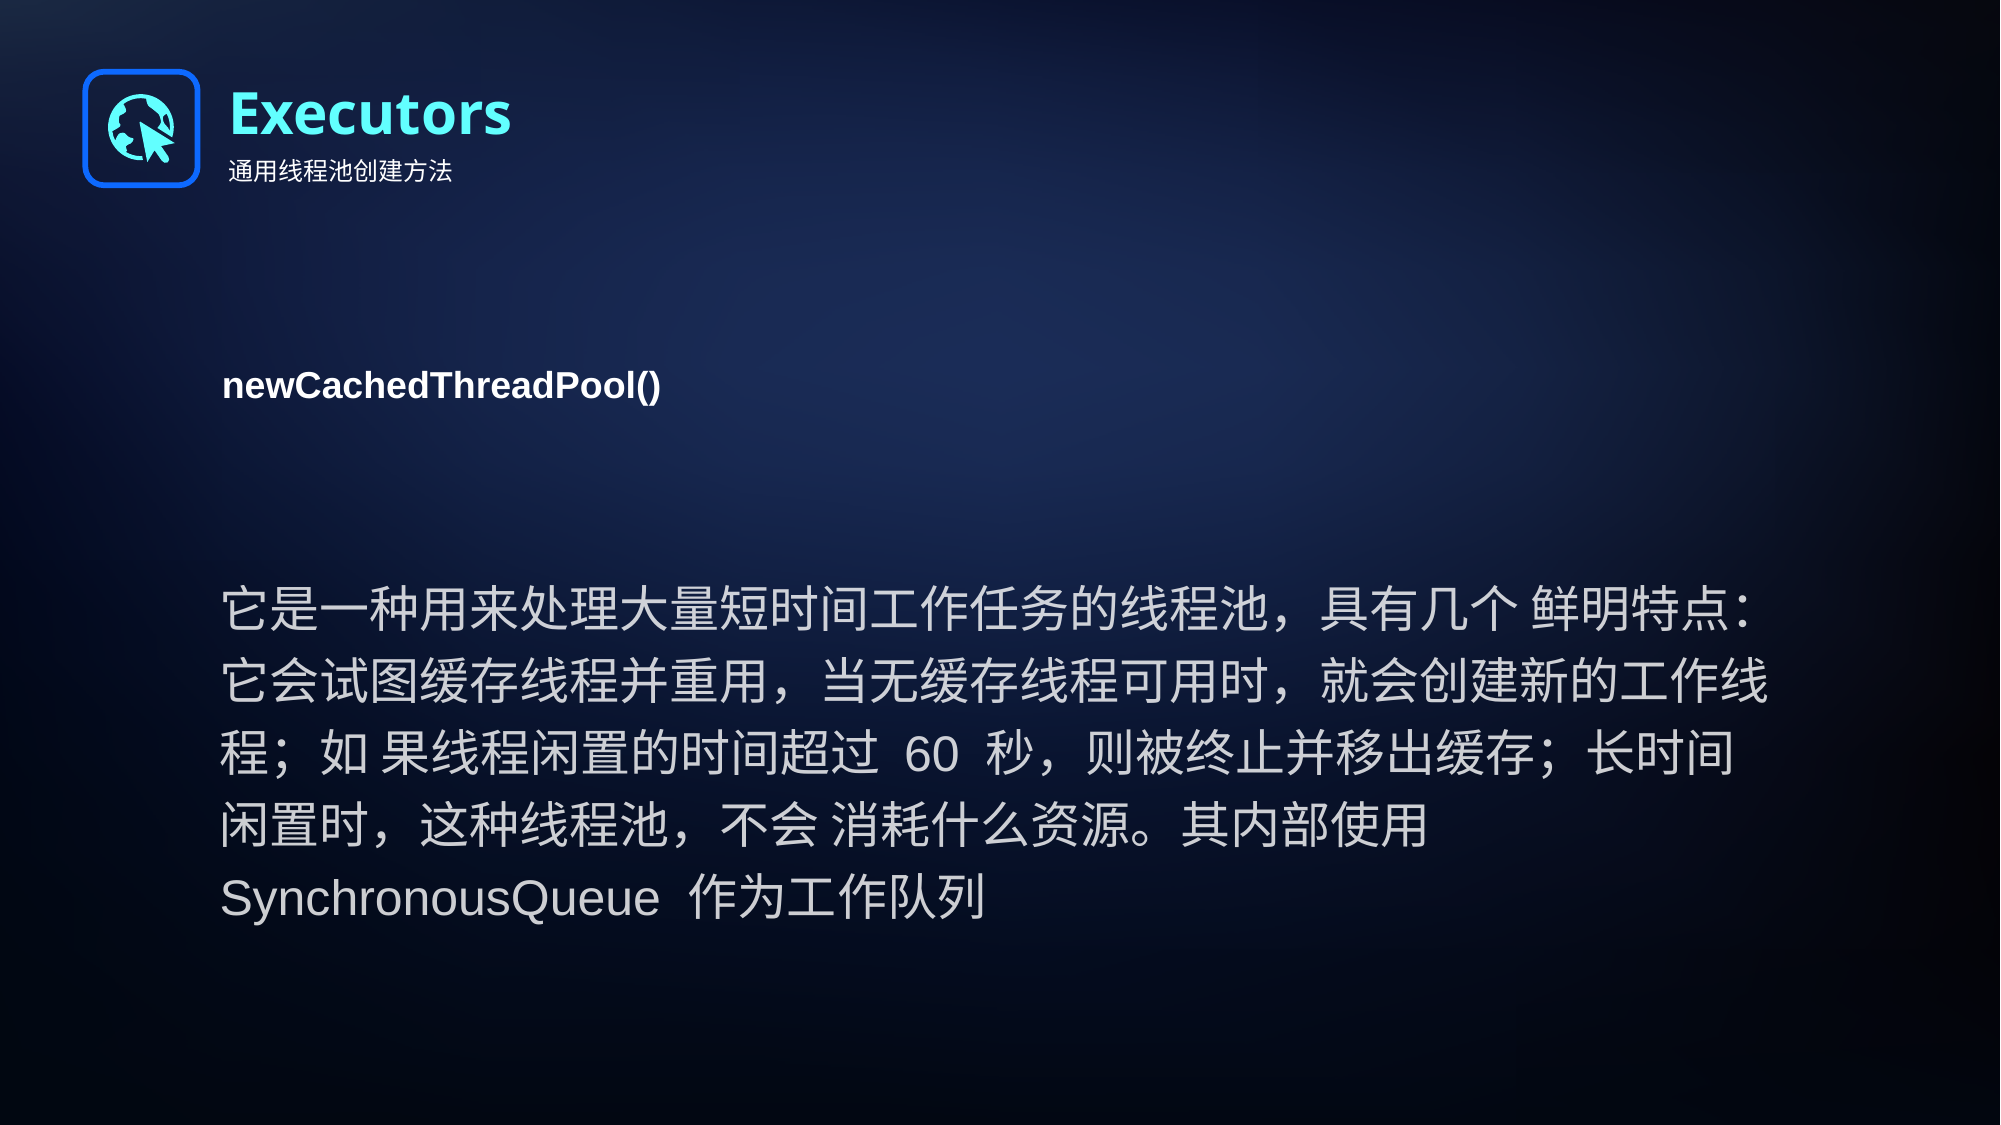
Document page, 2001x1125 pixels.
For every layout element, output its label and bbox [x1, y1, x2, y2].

text_box [204, 344, 1796, 931]
text_box [85, 68, 1014, 194]
picture [0, 0, 2000, 1125]
